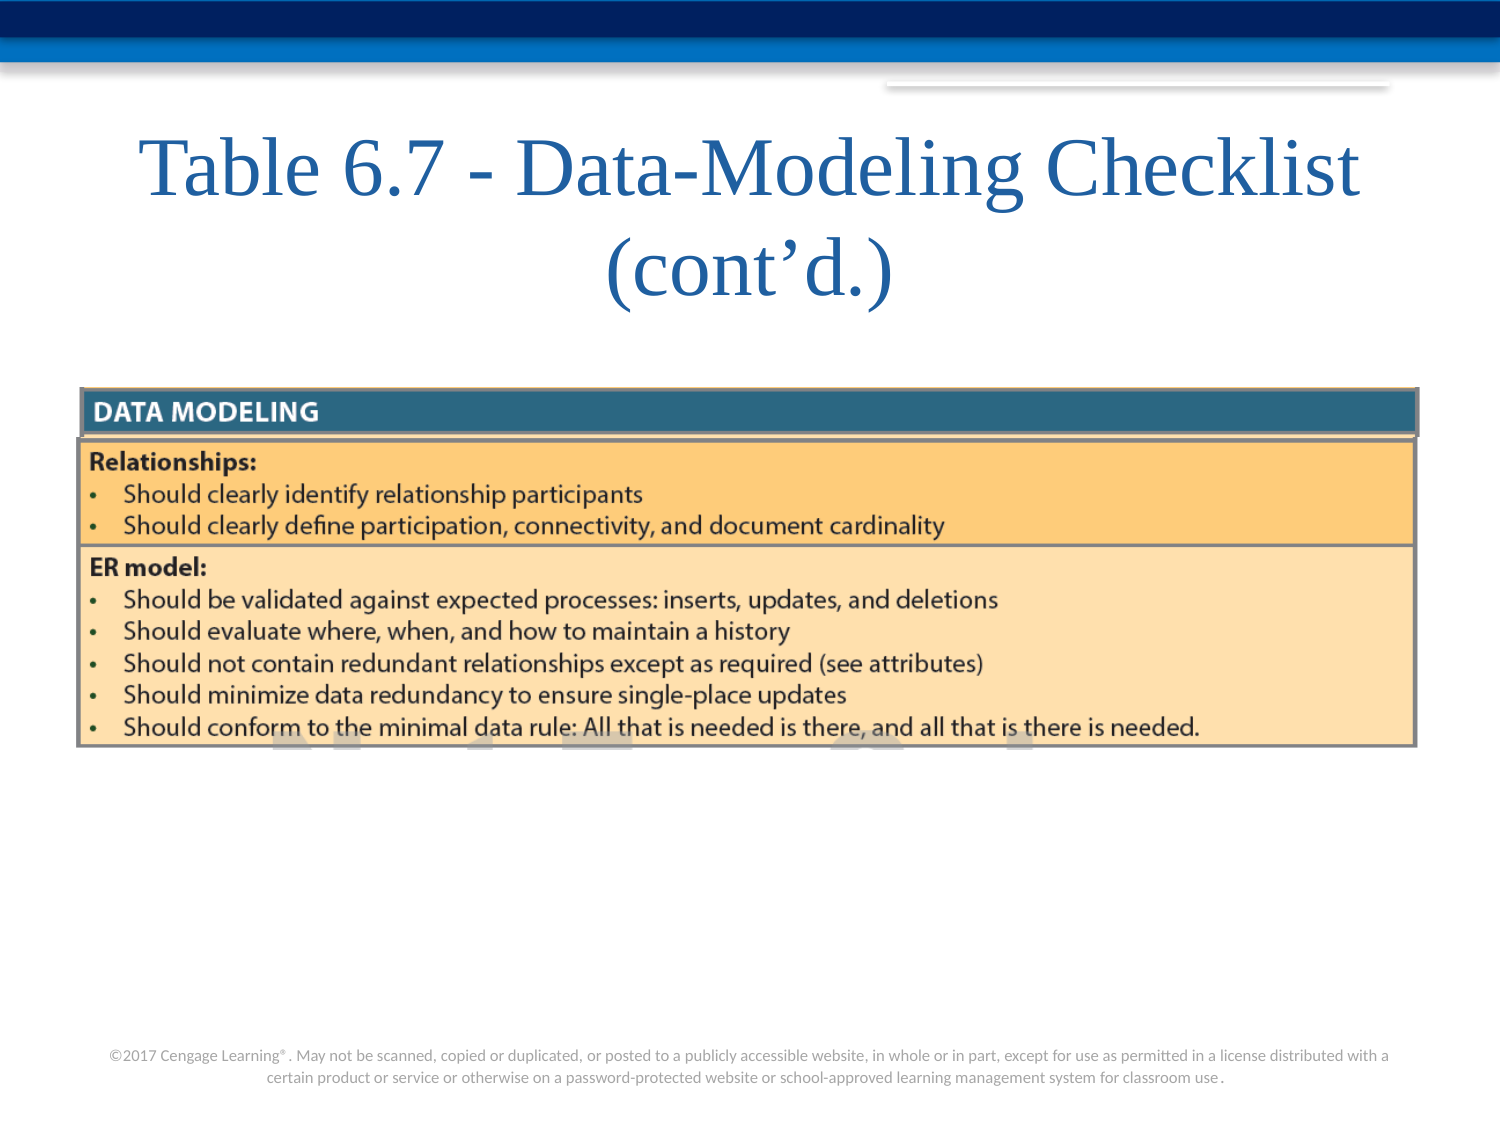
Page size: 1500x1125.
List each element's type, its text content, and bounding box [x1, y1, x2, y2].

picture [74, 387, 1422, 751]
title Table 6.7 - Data-Modeling Checklist (cont’d.) [75, 125, 1425, 300]
